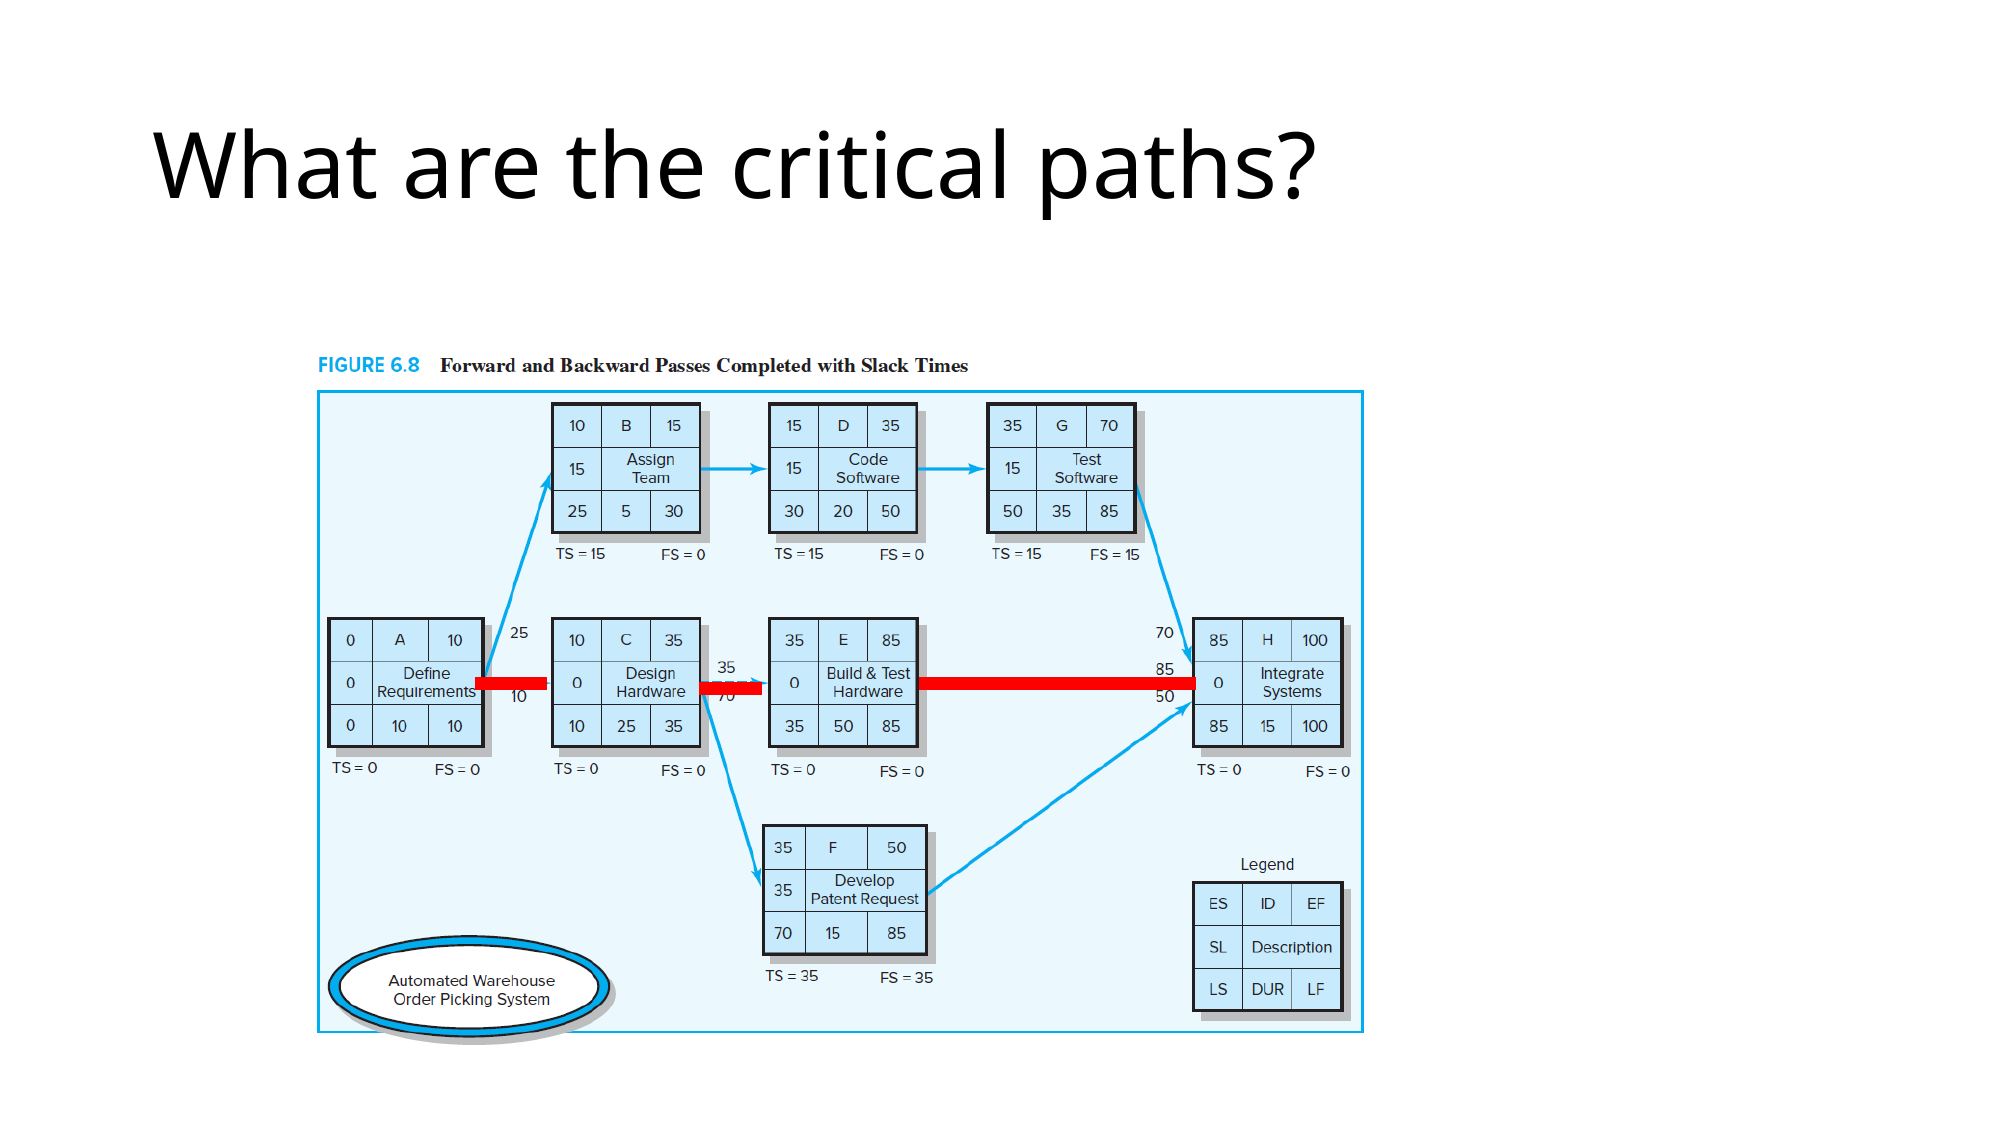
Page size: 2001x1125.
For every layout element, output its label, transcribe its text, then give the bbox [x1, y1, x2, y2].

title What are the critical paths? [137, 59, 1863, 278]
picture [297, 343, 1399, 1059]
